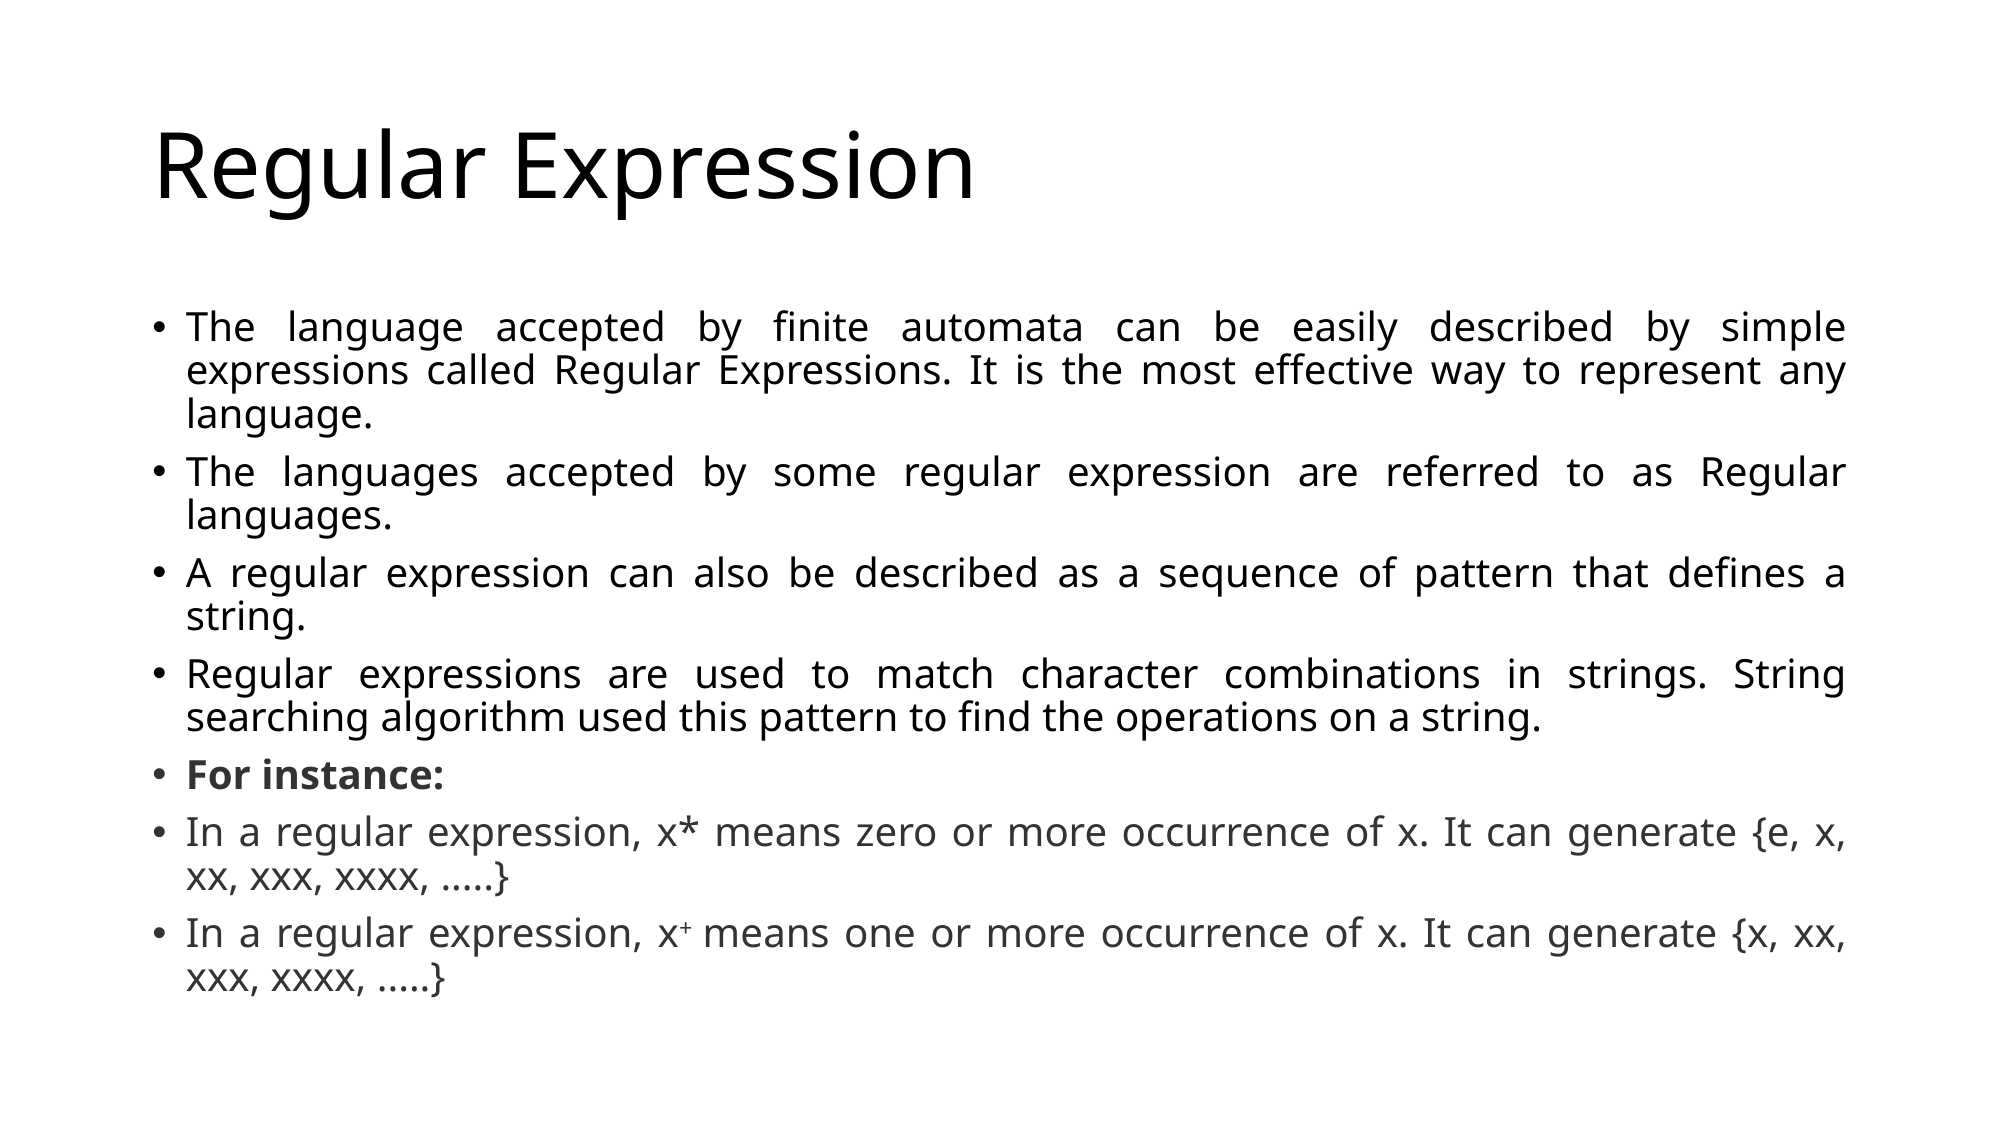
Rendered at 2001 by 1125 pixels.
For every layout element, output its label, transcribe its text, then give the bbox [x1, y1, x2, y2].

title Regular Expression [137, 59, 1863, 278]
list The language accepted by finite automata can be easily described by simple expressions called Regular Expressions. It is the most effective way to represent any language. The languages accepted by some regular expression are referred to as Regular languages. A regular expression can also be described as a sequence of pattern that defines a string. Regular expressions are used to match character combinations in strings. String searching algorithm used this pattern to find the operations on a string. For instance: In a regular expression, x* means zero or more occurrence of x. It can generate {e, x, xx, xxx, xxxx, .....} In a regular expression, x+ means one or more occurrence of x. It can generate {x, xx, xxx, xxxx, .....} [137, 299, 1863, 1014]
